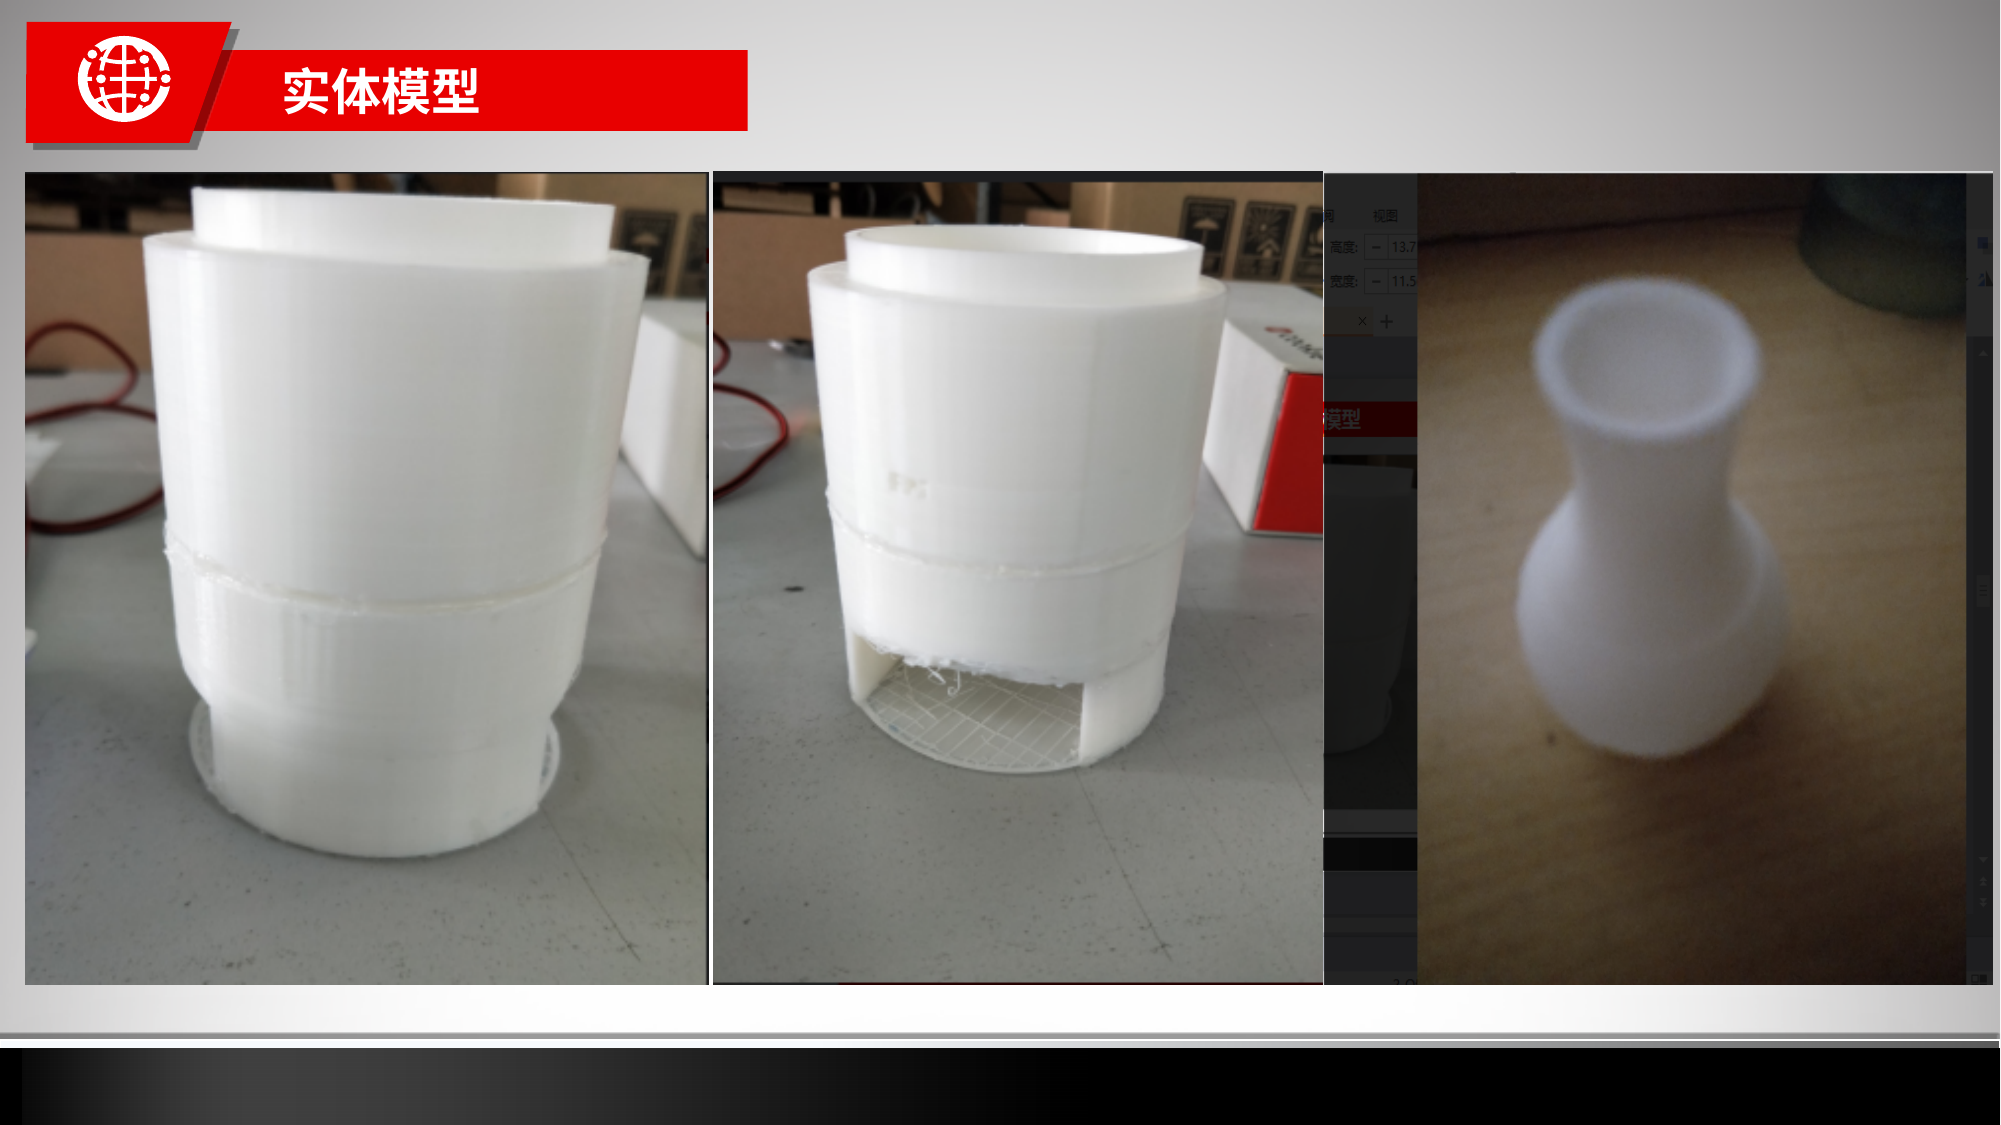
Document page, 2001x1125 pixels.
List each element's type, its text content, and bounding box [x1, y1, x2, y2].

text_box [208, 50, 748, 131]
picture [0, 0, 2001, 1039]
picture [0, 1048, 2000, 1125]
picture [0, 1033, 1999, 1039]
text_box [160, 74, 171, 84]
text_box [25, 21, 232, 143]
text_box [77, 35, 170, 122]
text_box 实体模型 [266, 52, 713, 128]
